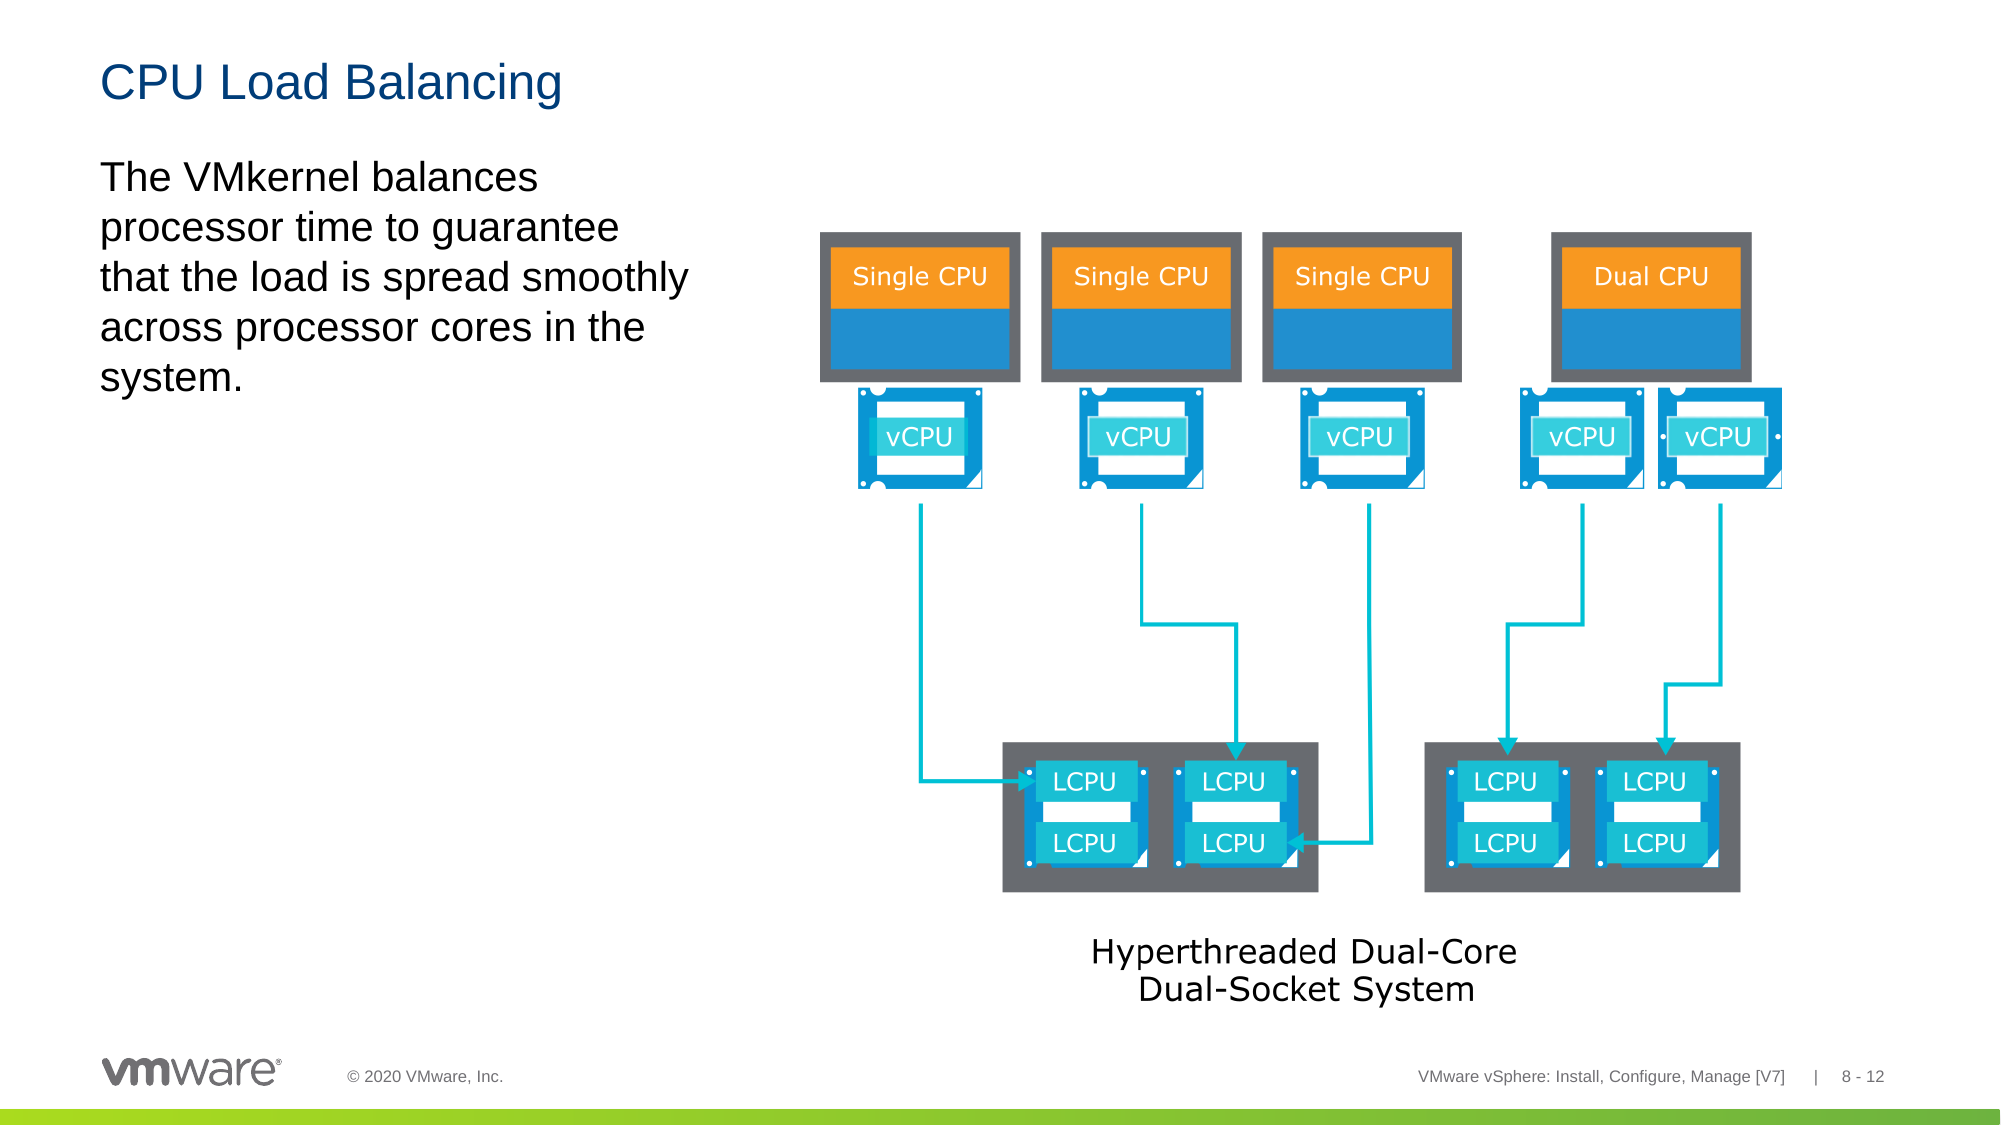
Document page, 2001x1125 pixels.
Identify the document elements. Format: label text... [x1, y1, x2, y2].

footer VMware vSphere: Install, Configure, Manage [V7] | 8 - 12 [545, 1060, 1900, 1110]
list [820, 149, 1783, 1048]
list The VMkernel balances processor time to guarantee that the load is spread smoothly across processor cores in the system. [99, 149, 697, 1047]
title CPU Load Balancing [99, 54, 1900, 113]
